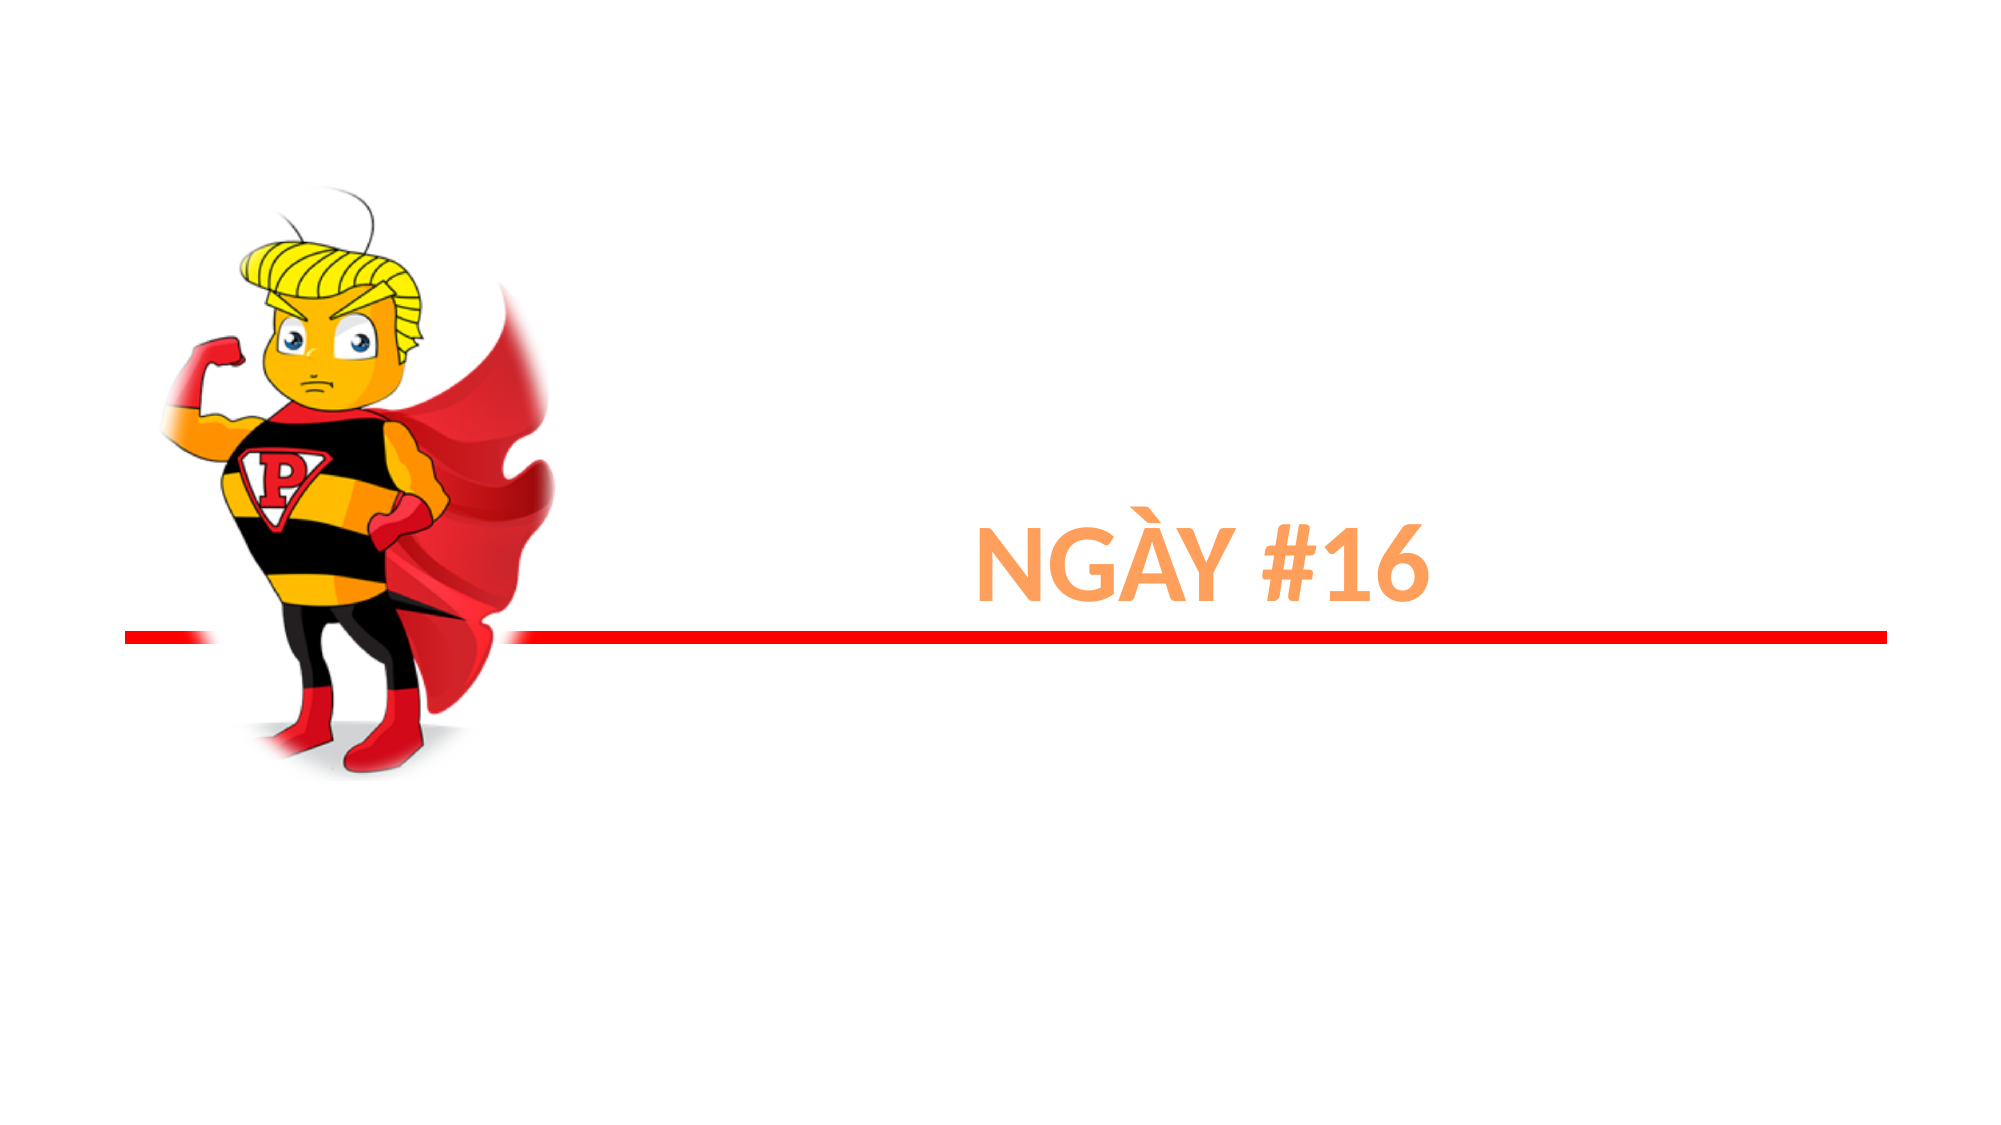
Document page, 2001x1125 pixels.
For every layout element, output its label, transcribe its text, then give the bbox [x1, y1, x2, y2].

text_box Ngày #16 [958, 481, 1447, 631]
picture [149, 174, 568, 796]
